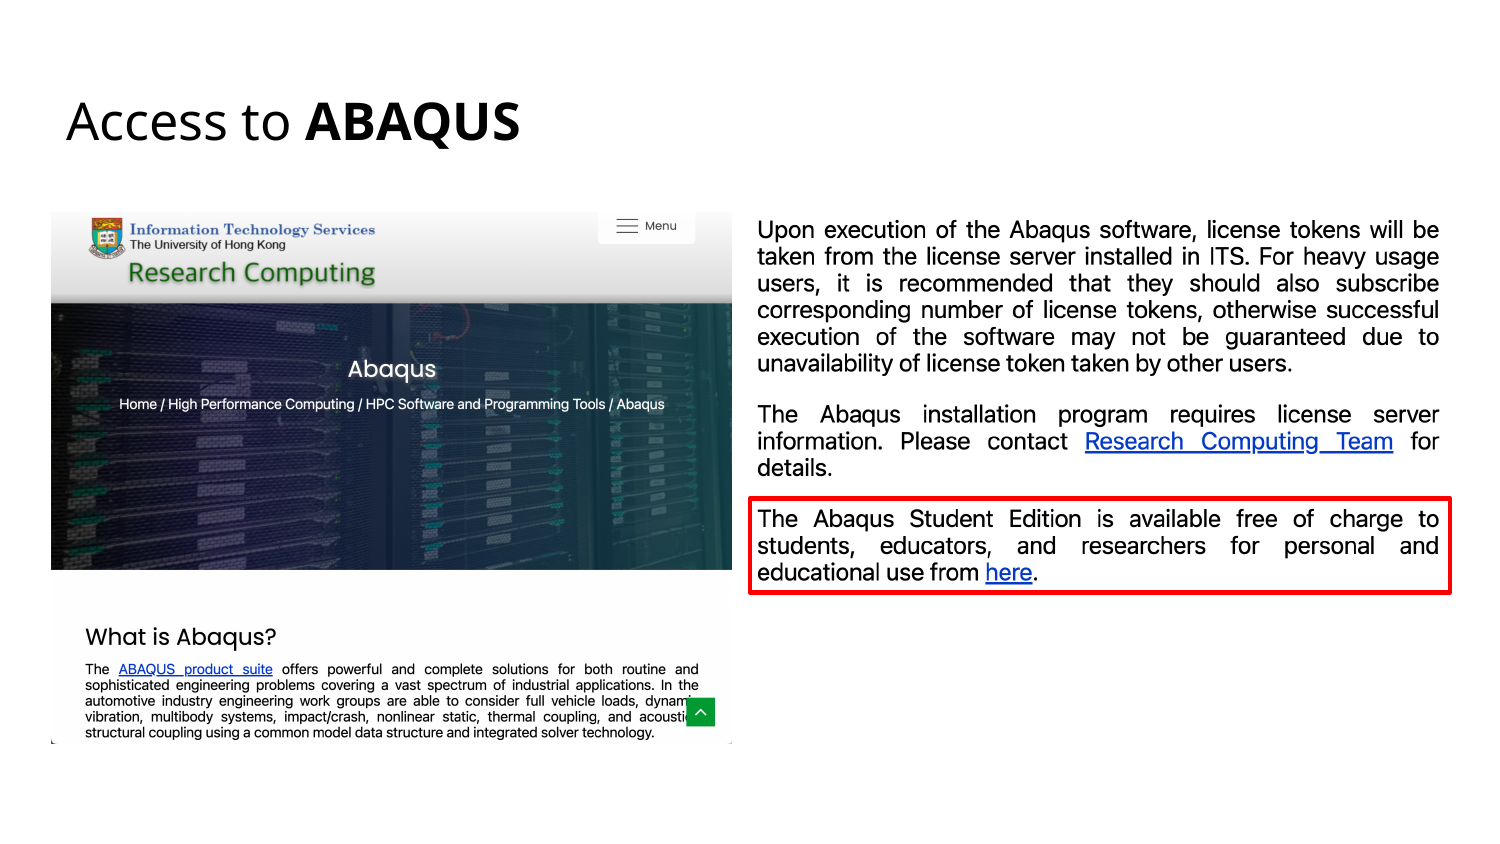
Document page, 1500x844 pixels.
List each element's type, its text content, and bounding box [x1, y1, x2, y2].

picture [749, 212, 1451, 594]
title Access to ABAQUS [51, 72, 1449, 167]
picture [50, 212, 732, 745]
